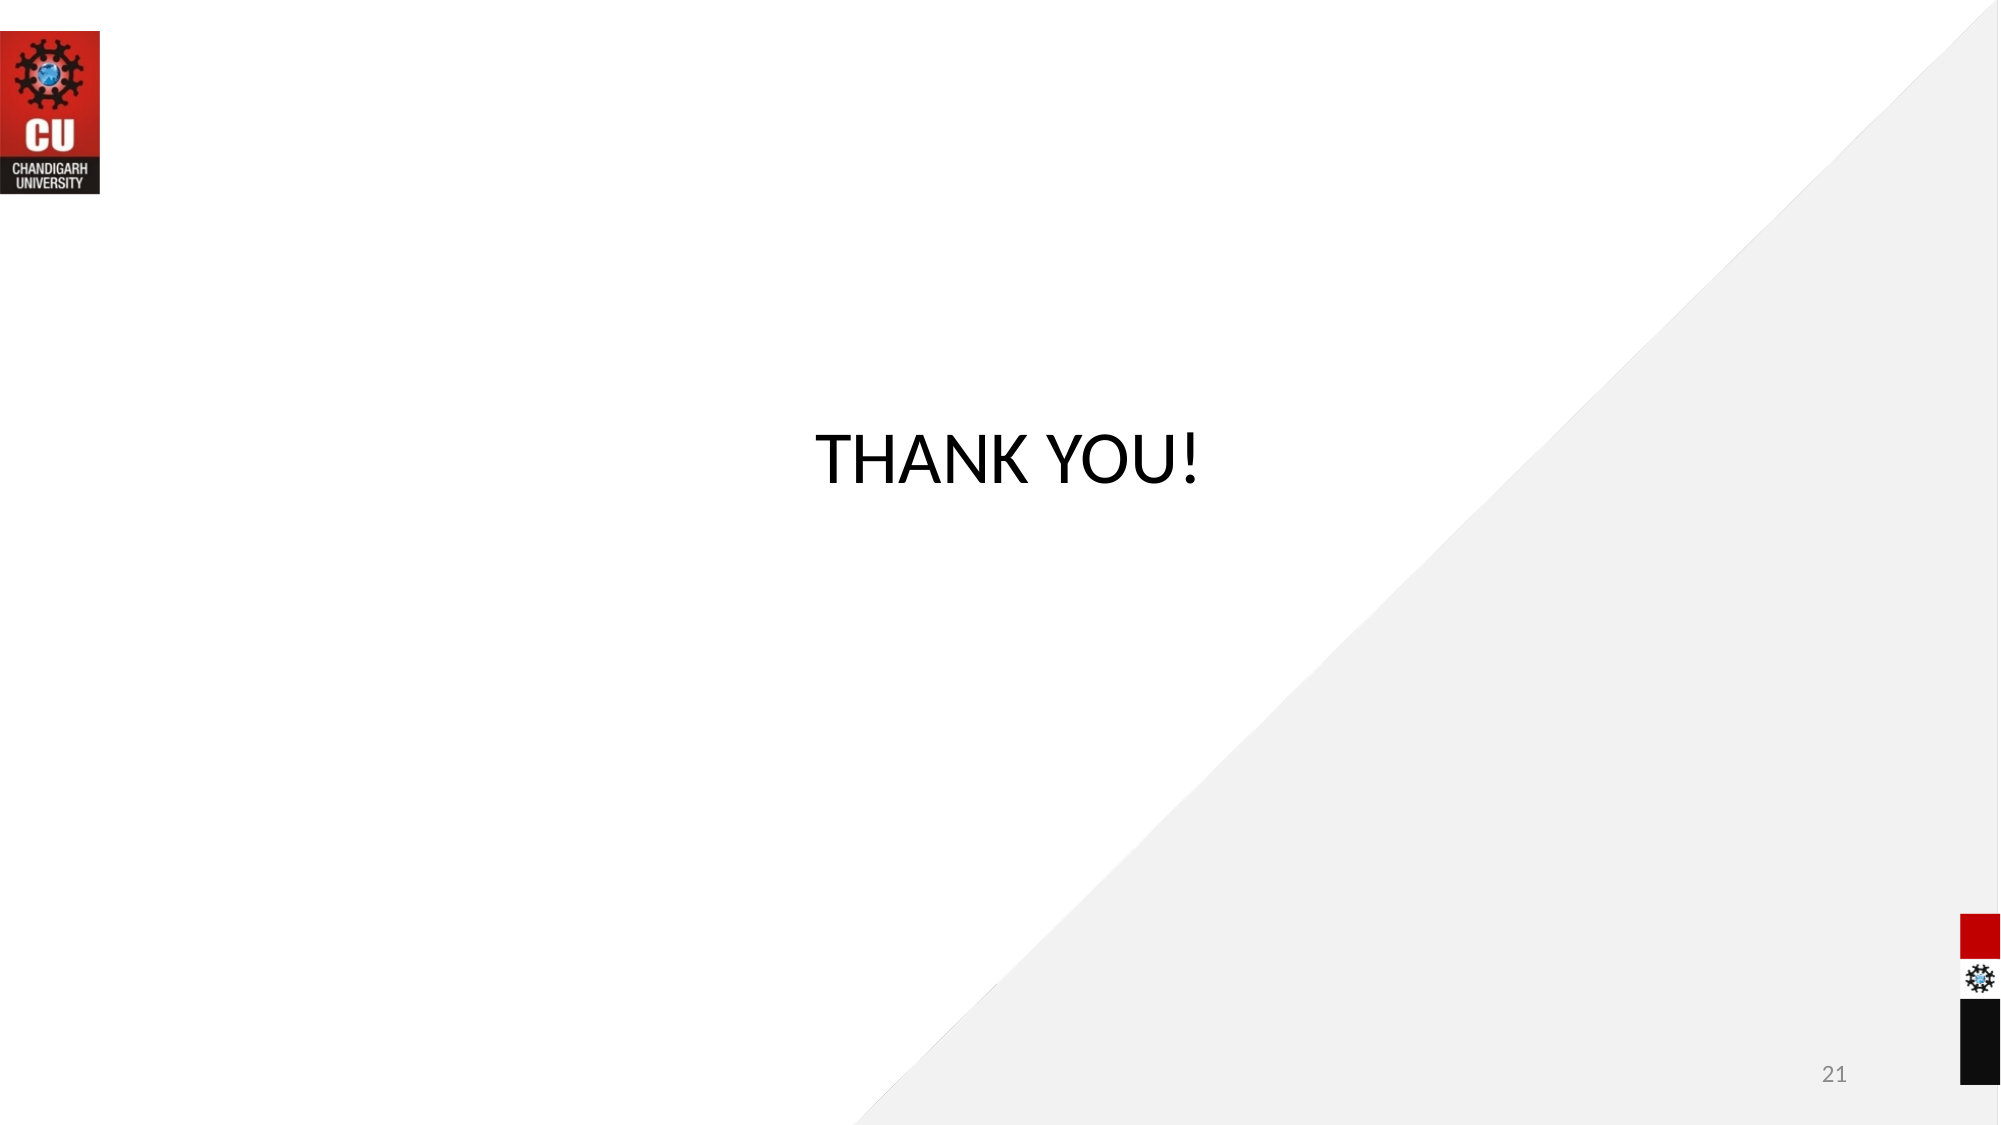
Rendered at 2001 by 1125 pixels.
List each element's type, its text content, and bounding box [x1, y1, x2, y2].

picture [0, 0, 2001, 1125]
slide_number 21 [1412, 1042, 1863, 1103]
list THANK YOU! [137, 21, 1863, 1014]
